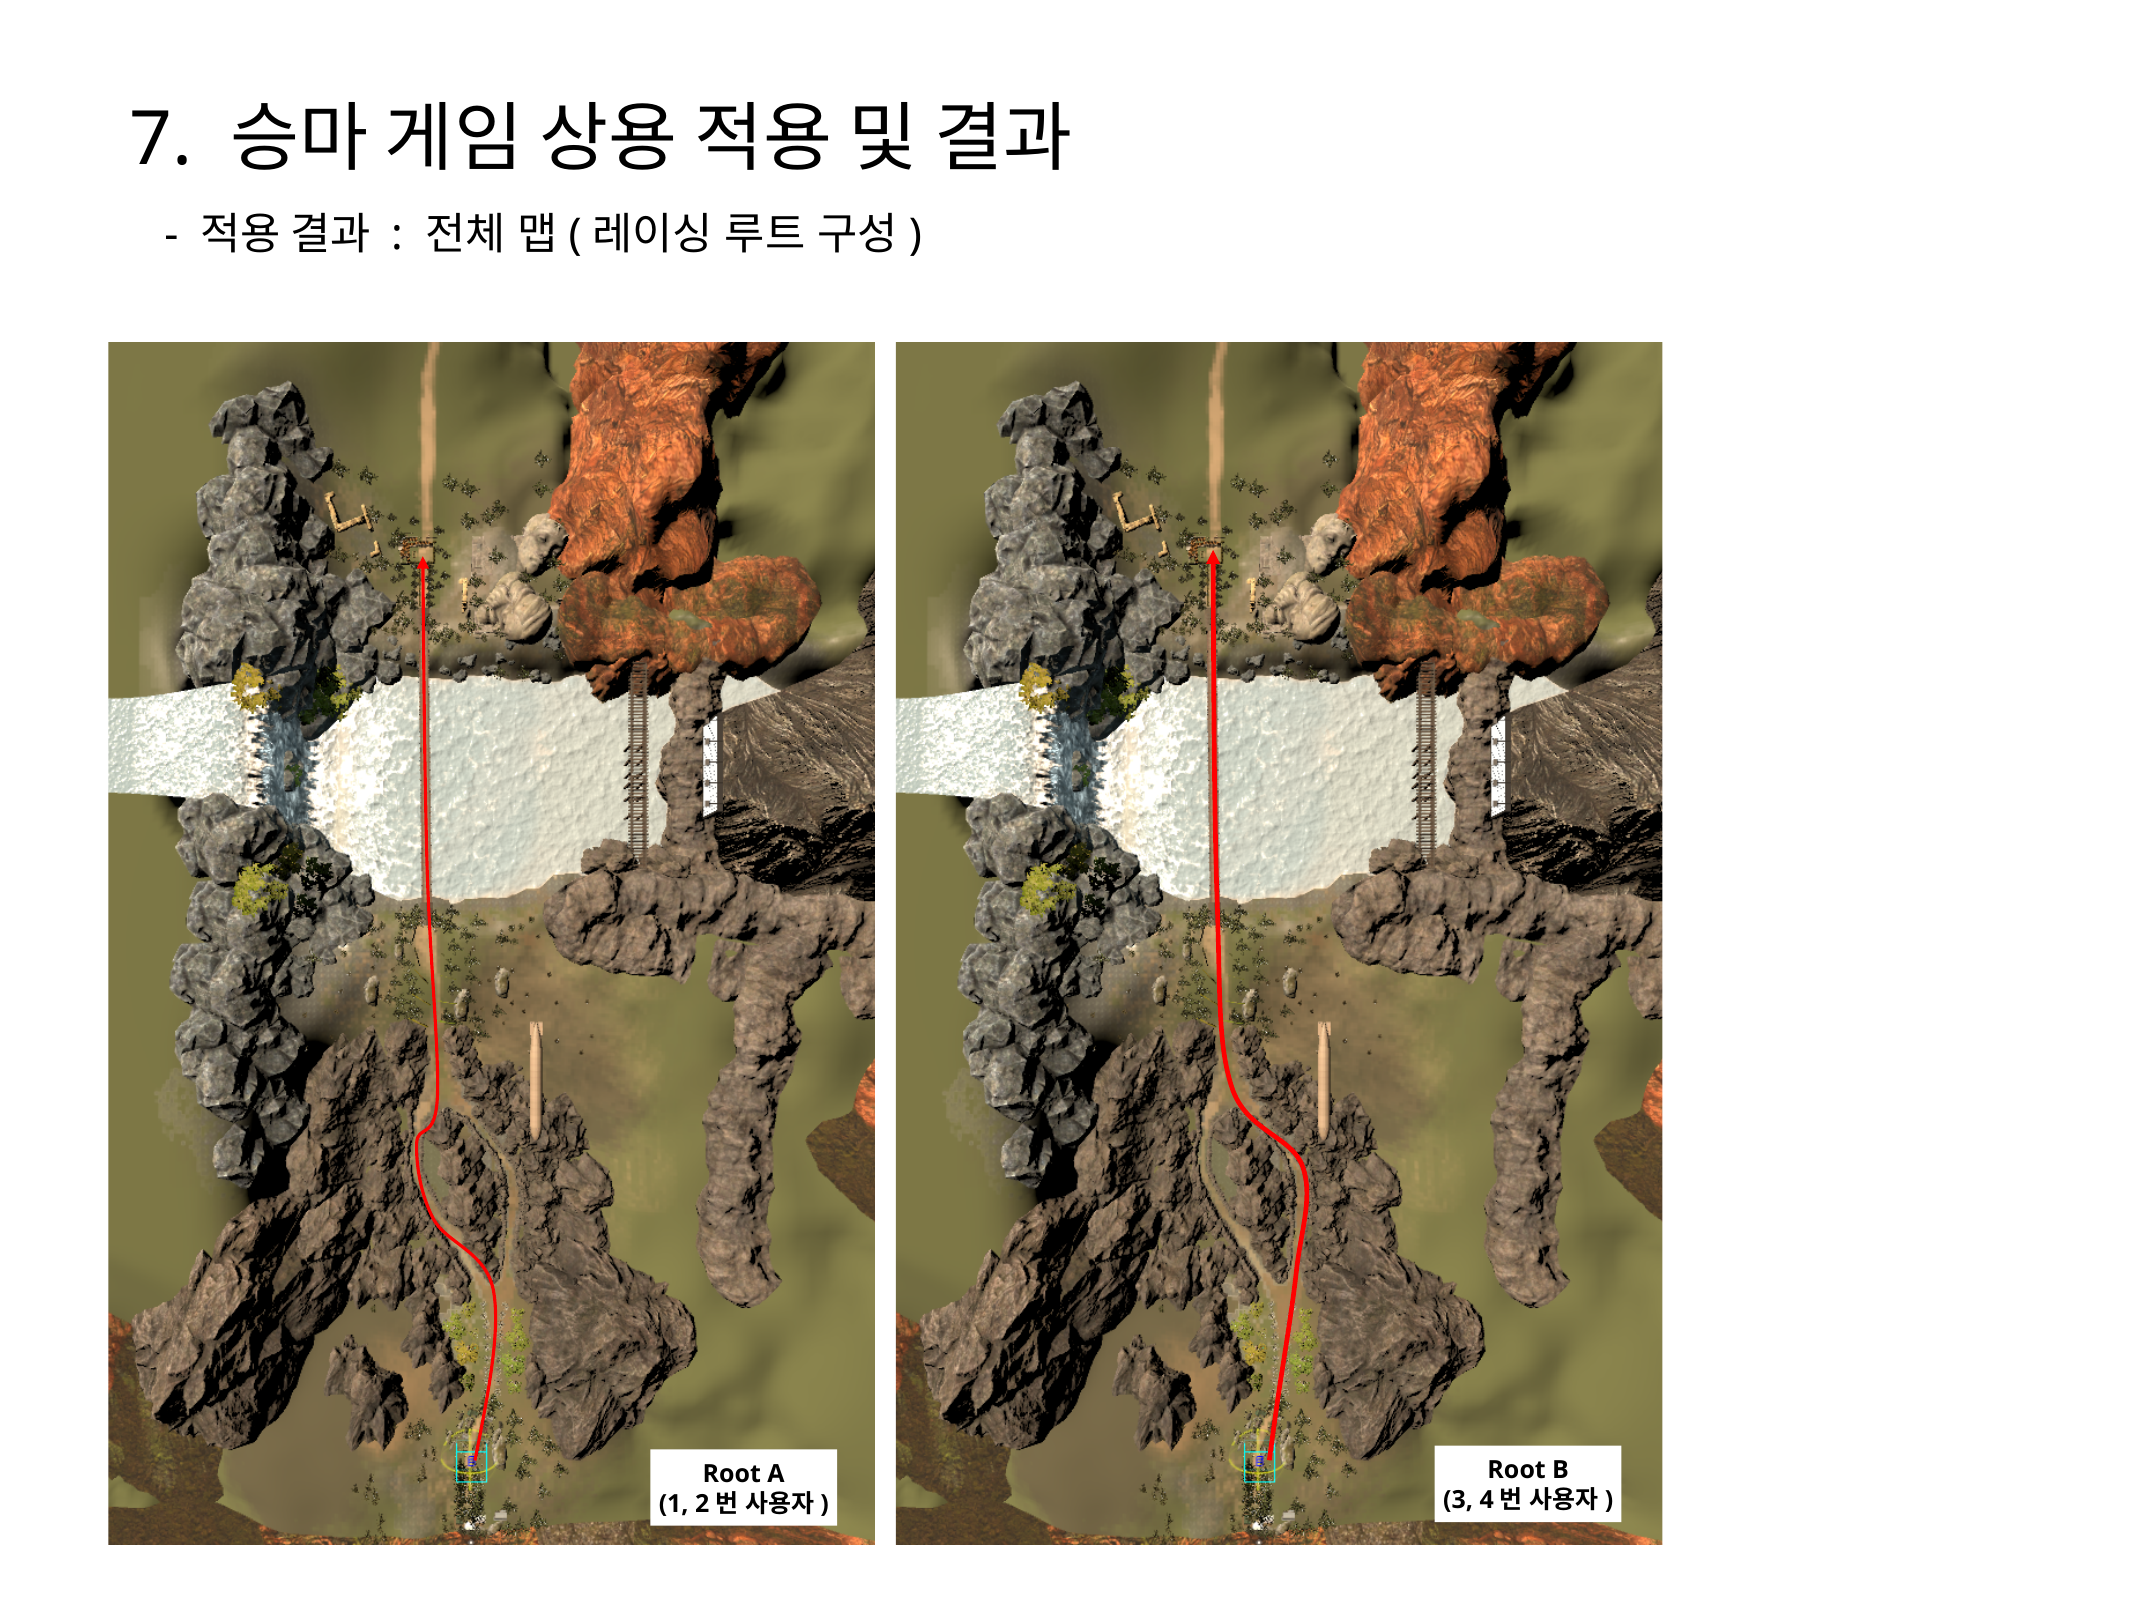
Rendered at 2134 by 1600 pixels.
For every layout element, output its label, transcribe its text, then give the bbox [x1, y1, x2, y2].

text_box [107, 342, 1663, 1545]
text_box 7. 승마 게임 상용 적용 및 결과 - 적용 결과 : 전체 맵(레이싱 루트 구성) [121, 35, 1099, 267]
